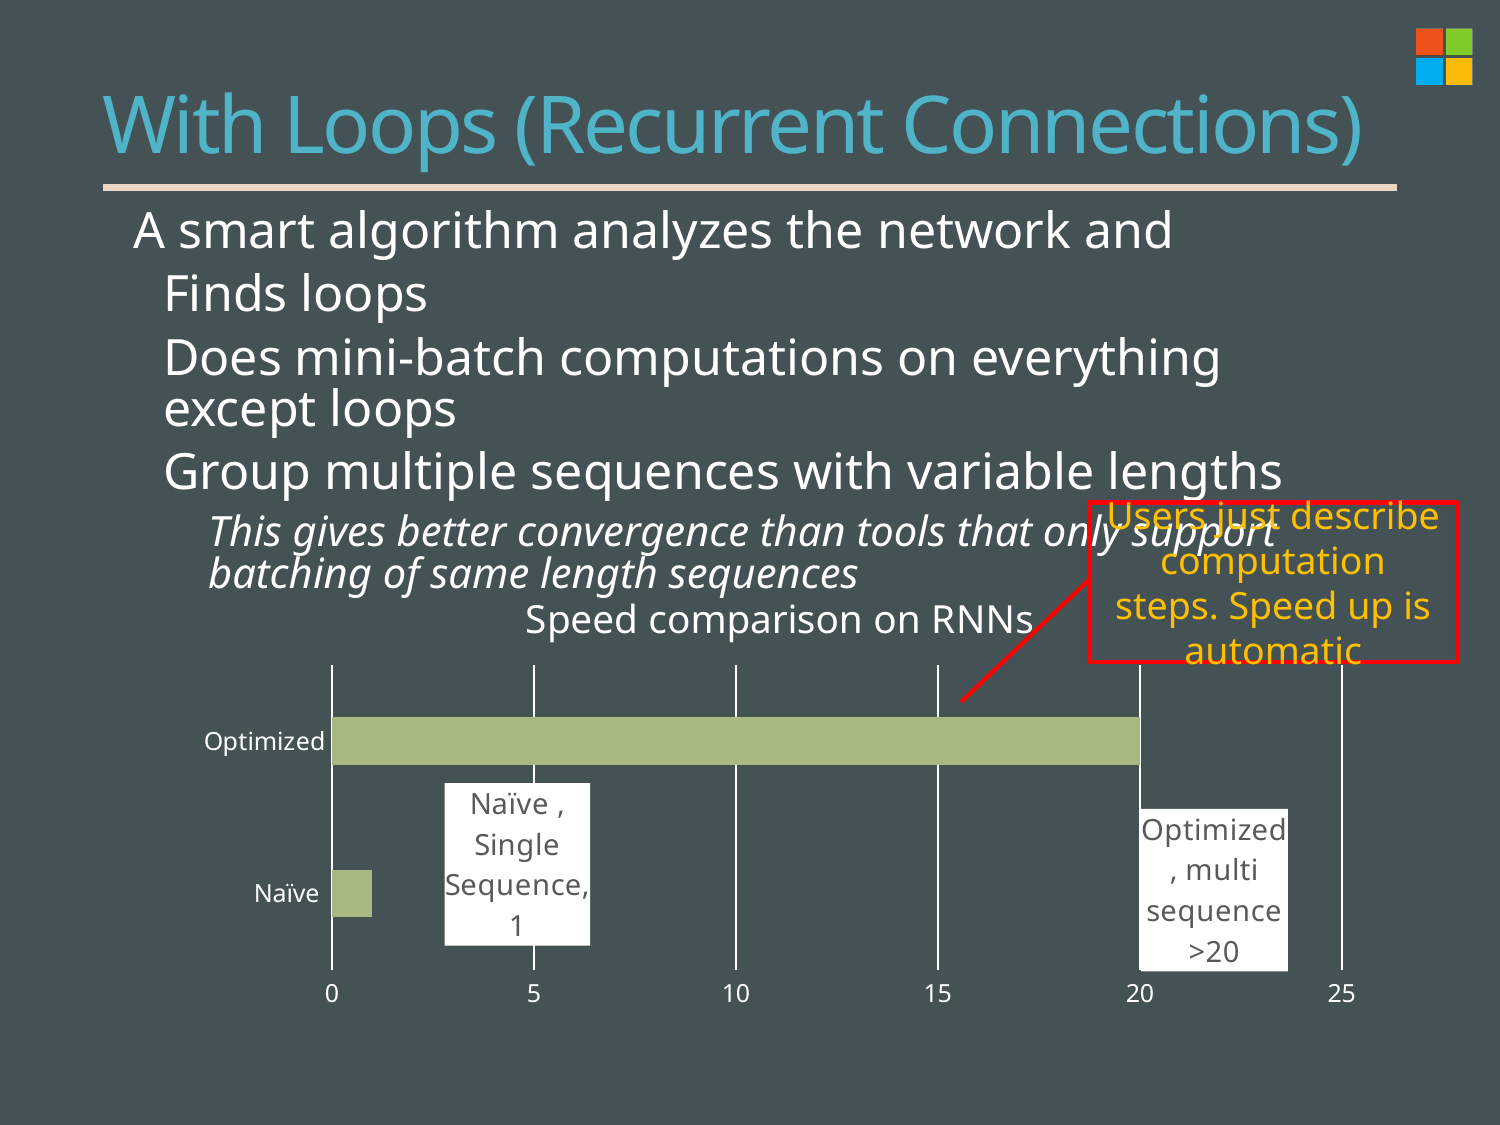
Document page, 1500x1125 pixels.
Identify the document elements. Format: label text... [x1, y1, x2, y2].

chart [179, 562, 1381, 1020]
title With Loops (Recurrent Connections) [87, 37, 1413, 218]
list A smart algorithm analyzes the network and Finds loops Does mini-batch computations on everything except loops Group multiple sequences with variable lengths This gives better convergence than tools that only support batching of same length sequences [103, 200, 1397, 608]
text_box Users just describe computation steps. Speed up is automatic [1088, 501, 1458, 663]
picture [1409, 22, 1480, 86]
